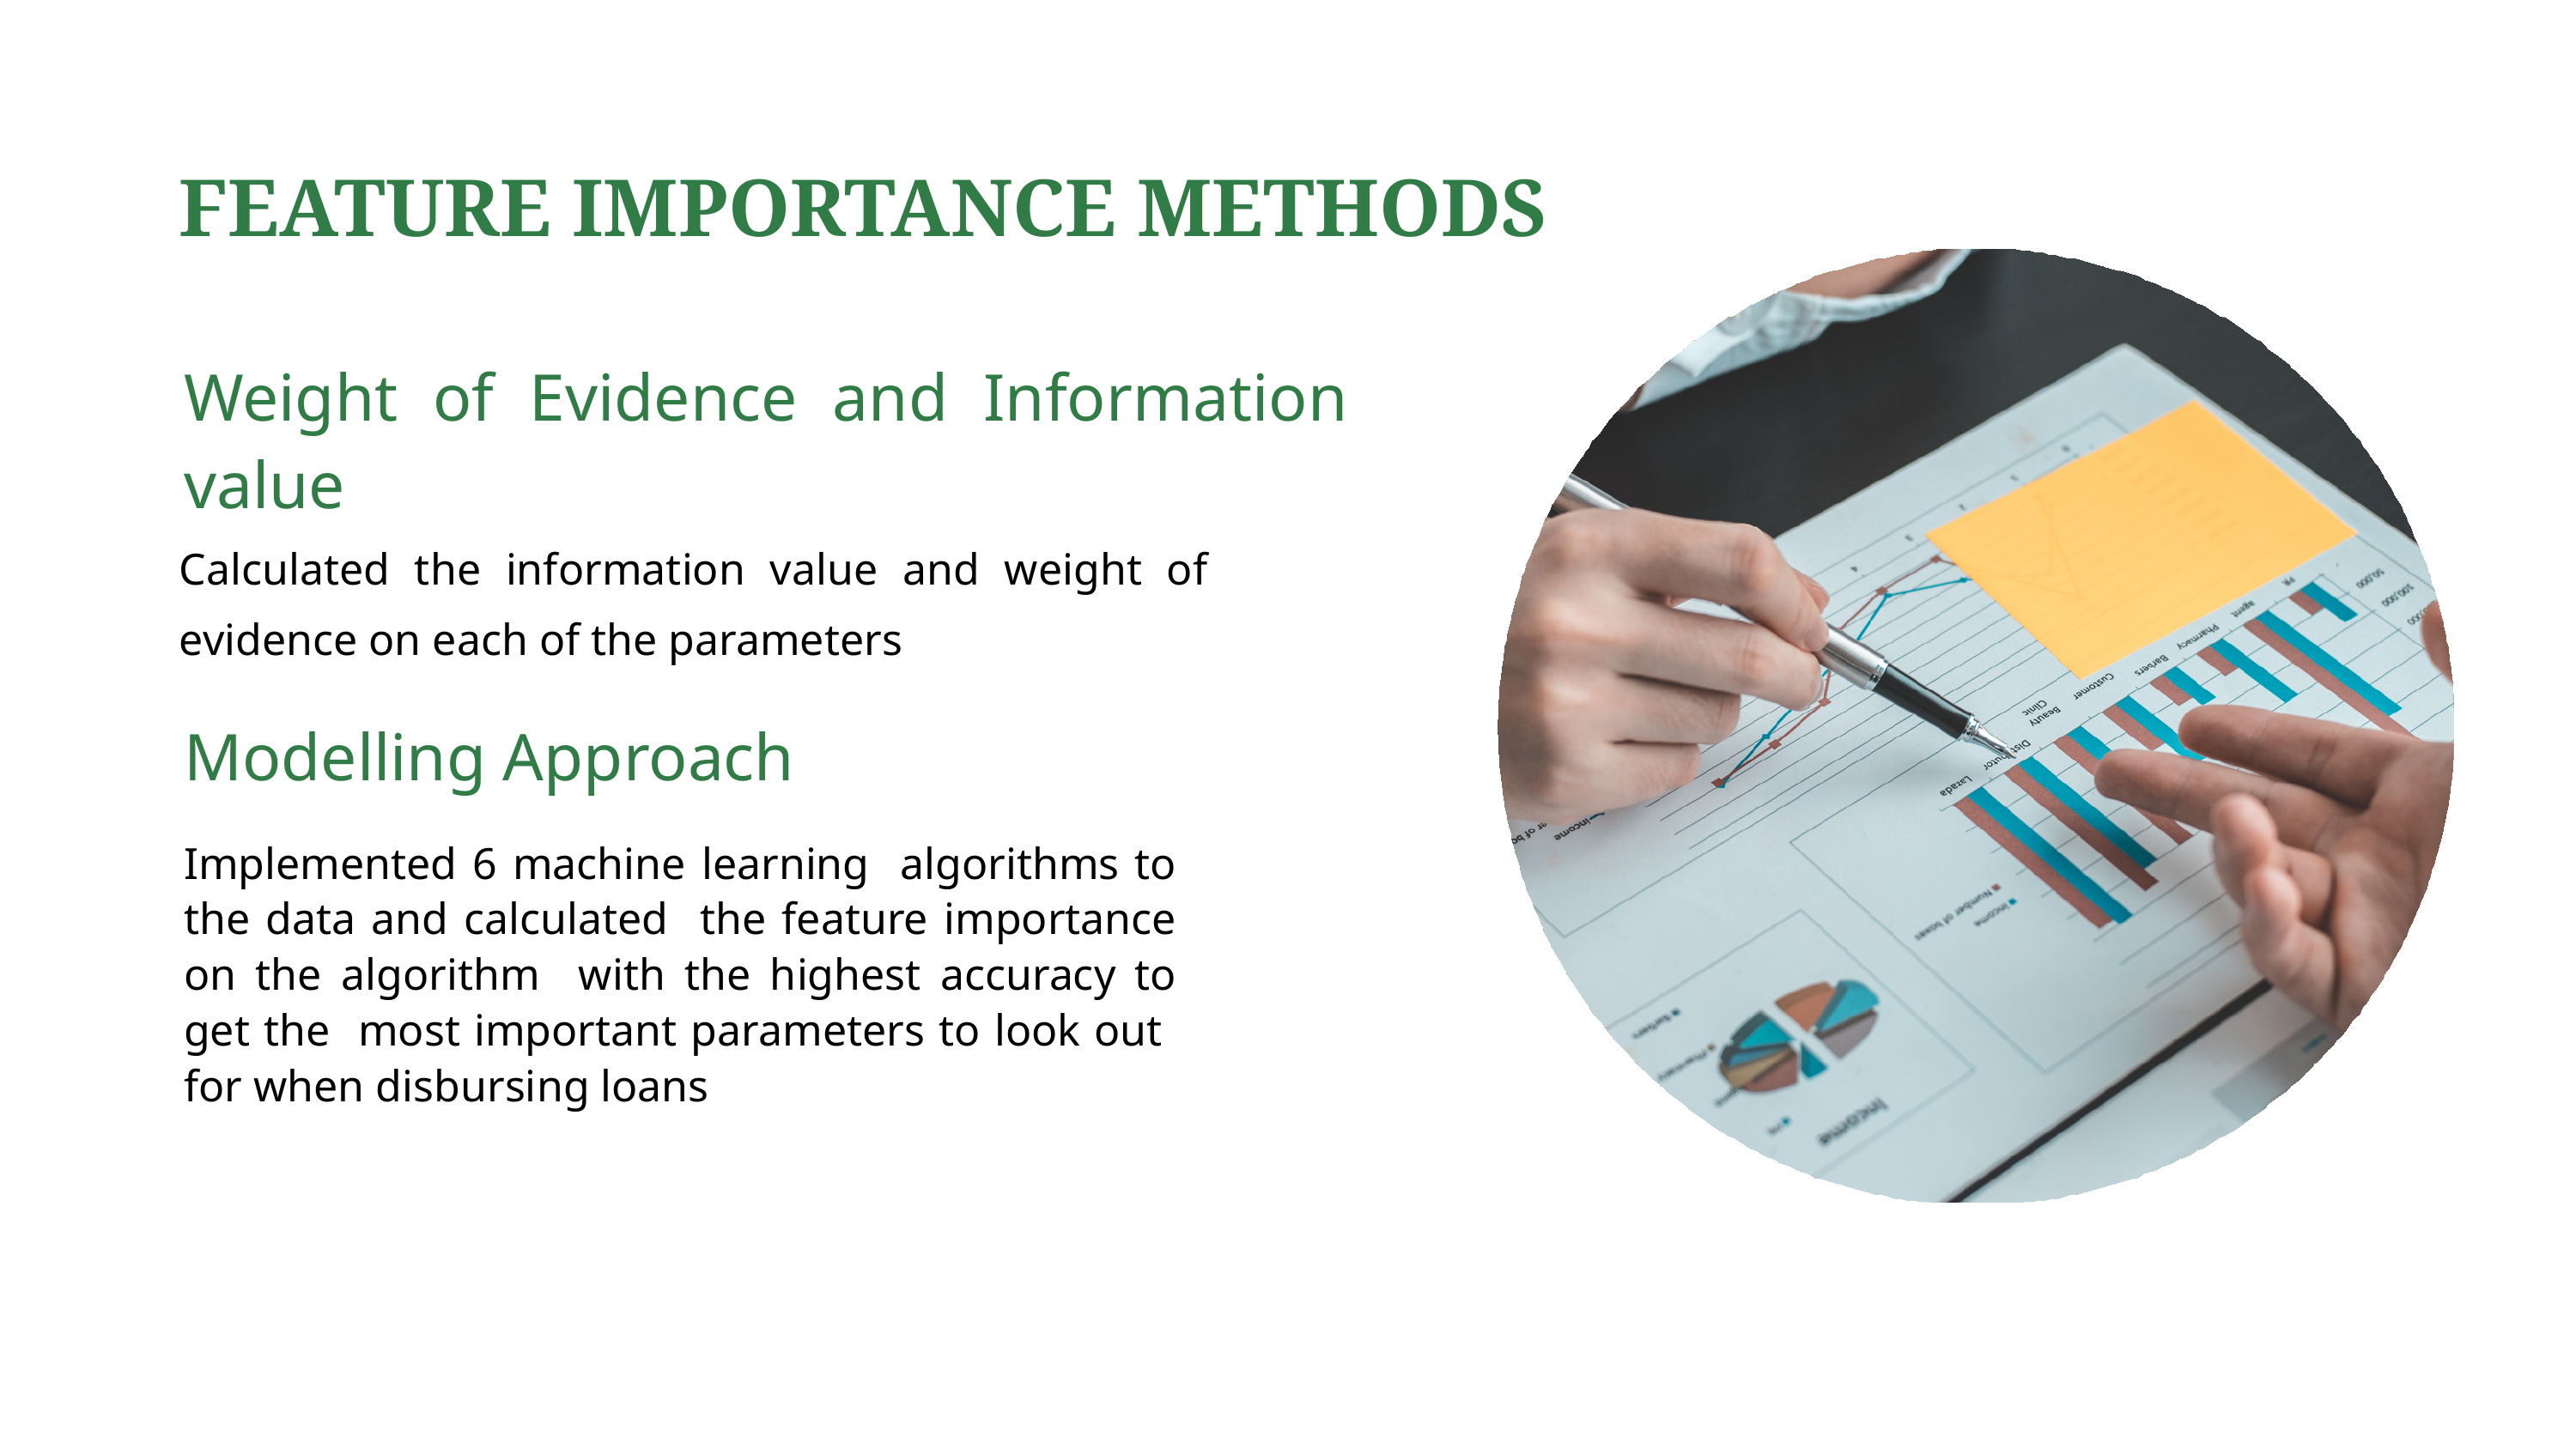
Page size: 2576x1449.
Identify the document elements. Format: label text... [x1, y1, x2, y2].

title FEATURE IMPORTANCE METHODS [177, 155, 1640, 400]
picture [1496, 247, 2454, 1203]
text_box Weight of Evidence and Information value Calculated the information value and weight of evidence on each of the parameters Modelling Approach Implemented 6 machine learning algorithms to the data and calculated the feature importance on the algorithm with the highest accuracy to get the most important parameters to look out for when disbursing loans [177, 338, 1384, 1111]
